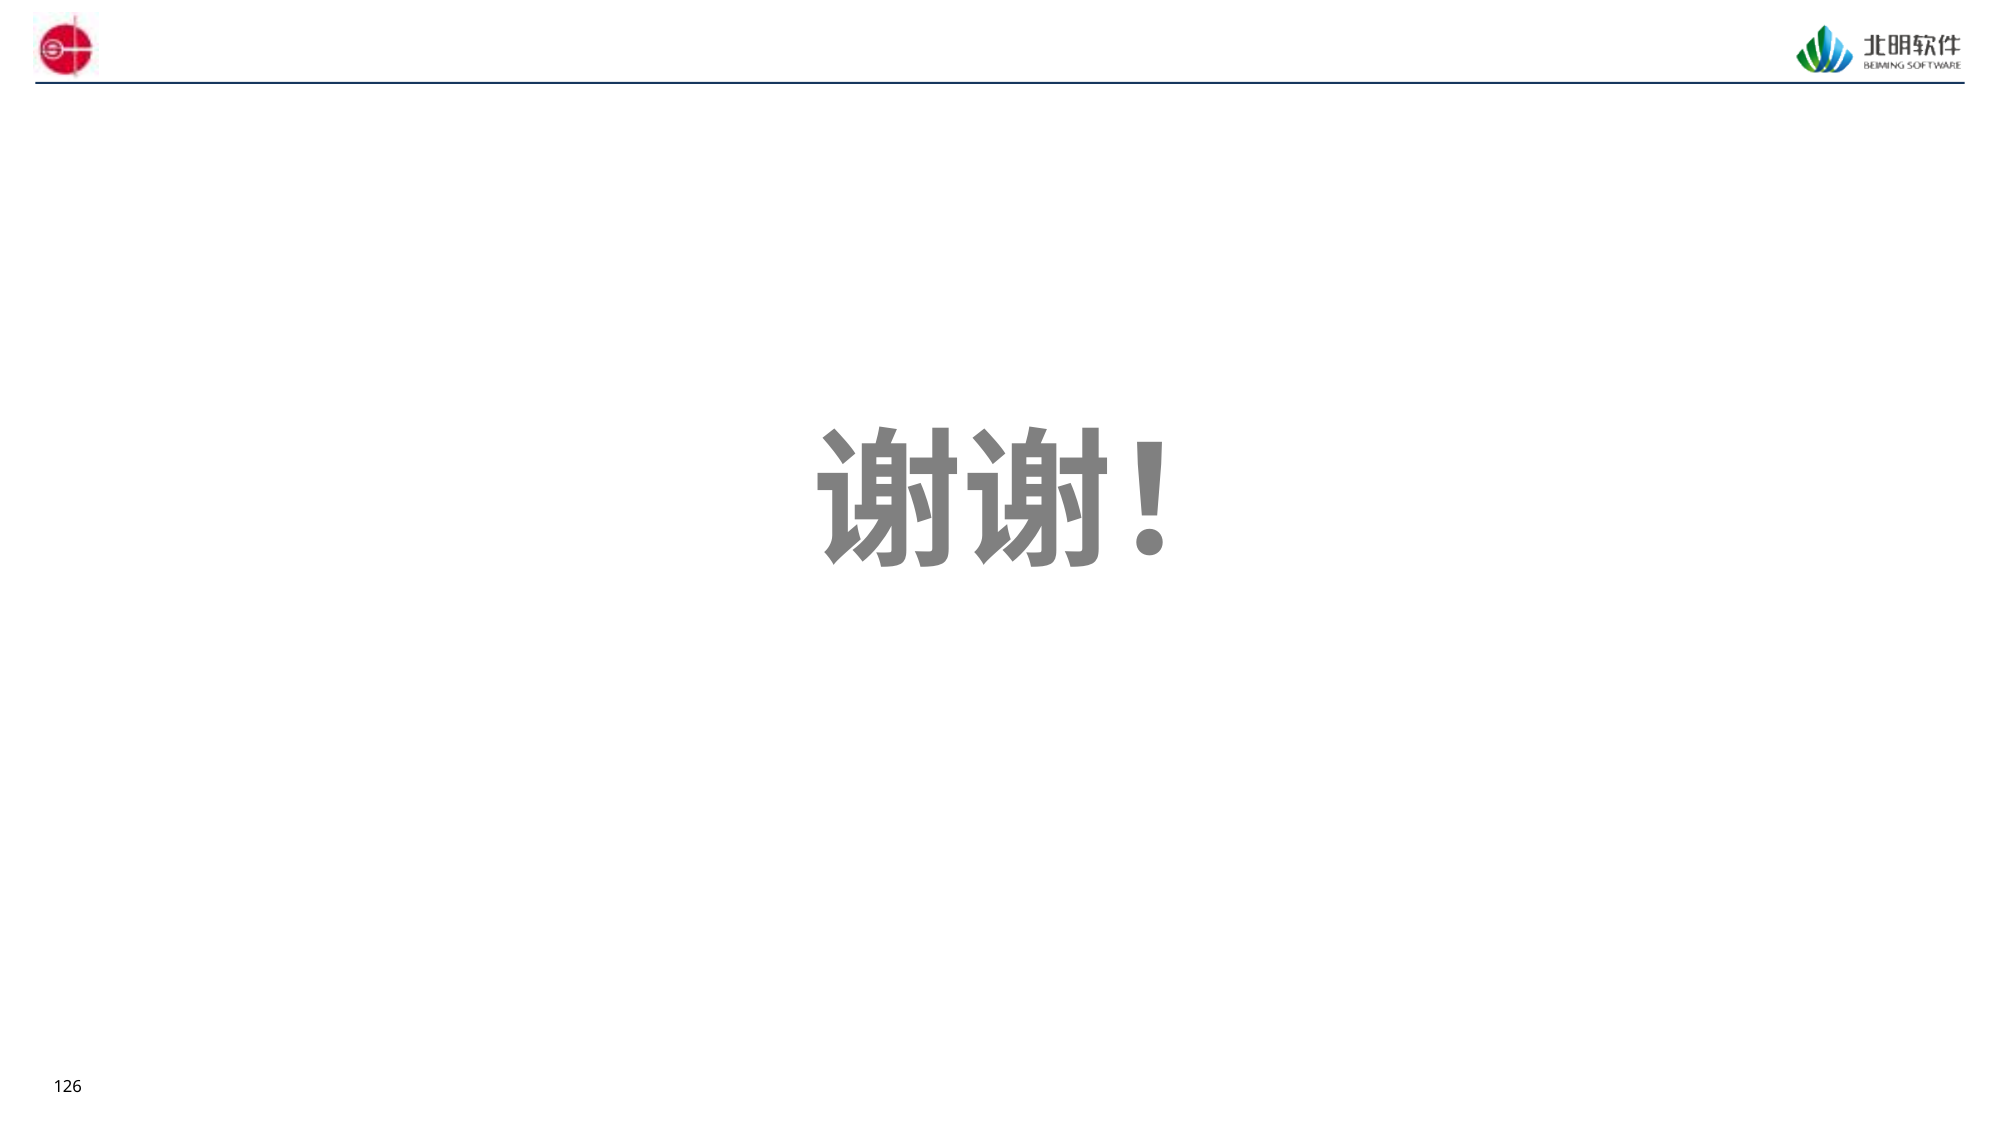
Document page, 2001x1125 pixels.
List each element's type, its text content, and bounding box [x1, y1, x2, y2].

picture [33, 12, 99, 81]
text_box 谢谢！ [41, 322, 1942, 668]
picture [1795, 22, 1965, 78]
